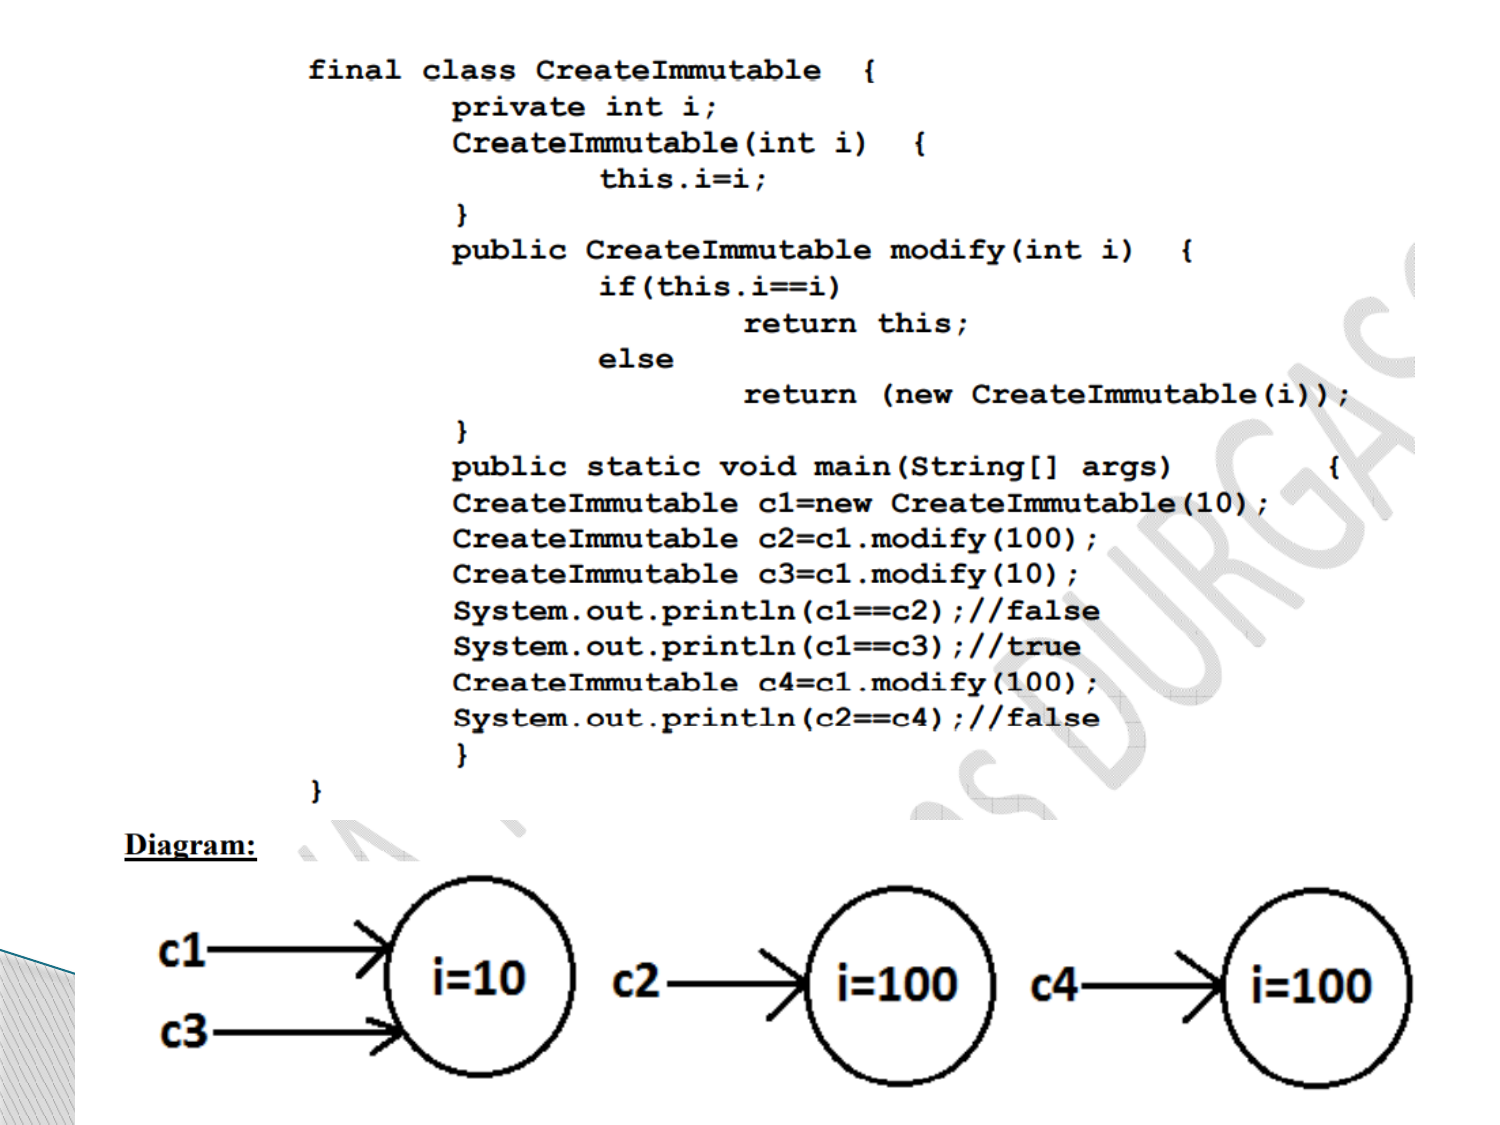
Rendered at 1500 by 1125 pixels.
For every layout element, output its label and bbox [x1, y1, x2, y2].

picture [274, 49, 1416, 821]
list [74, 807, 1426, 1125]
